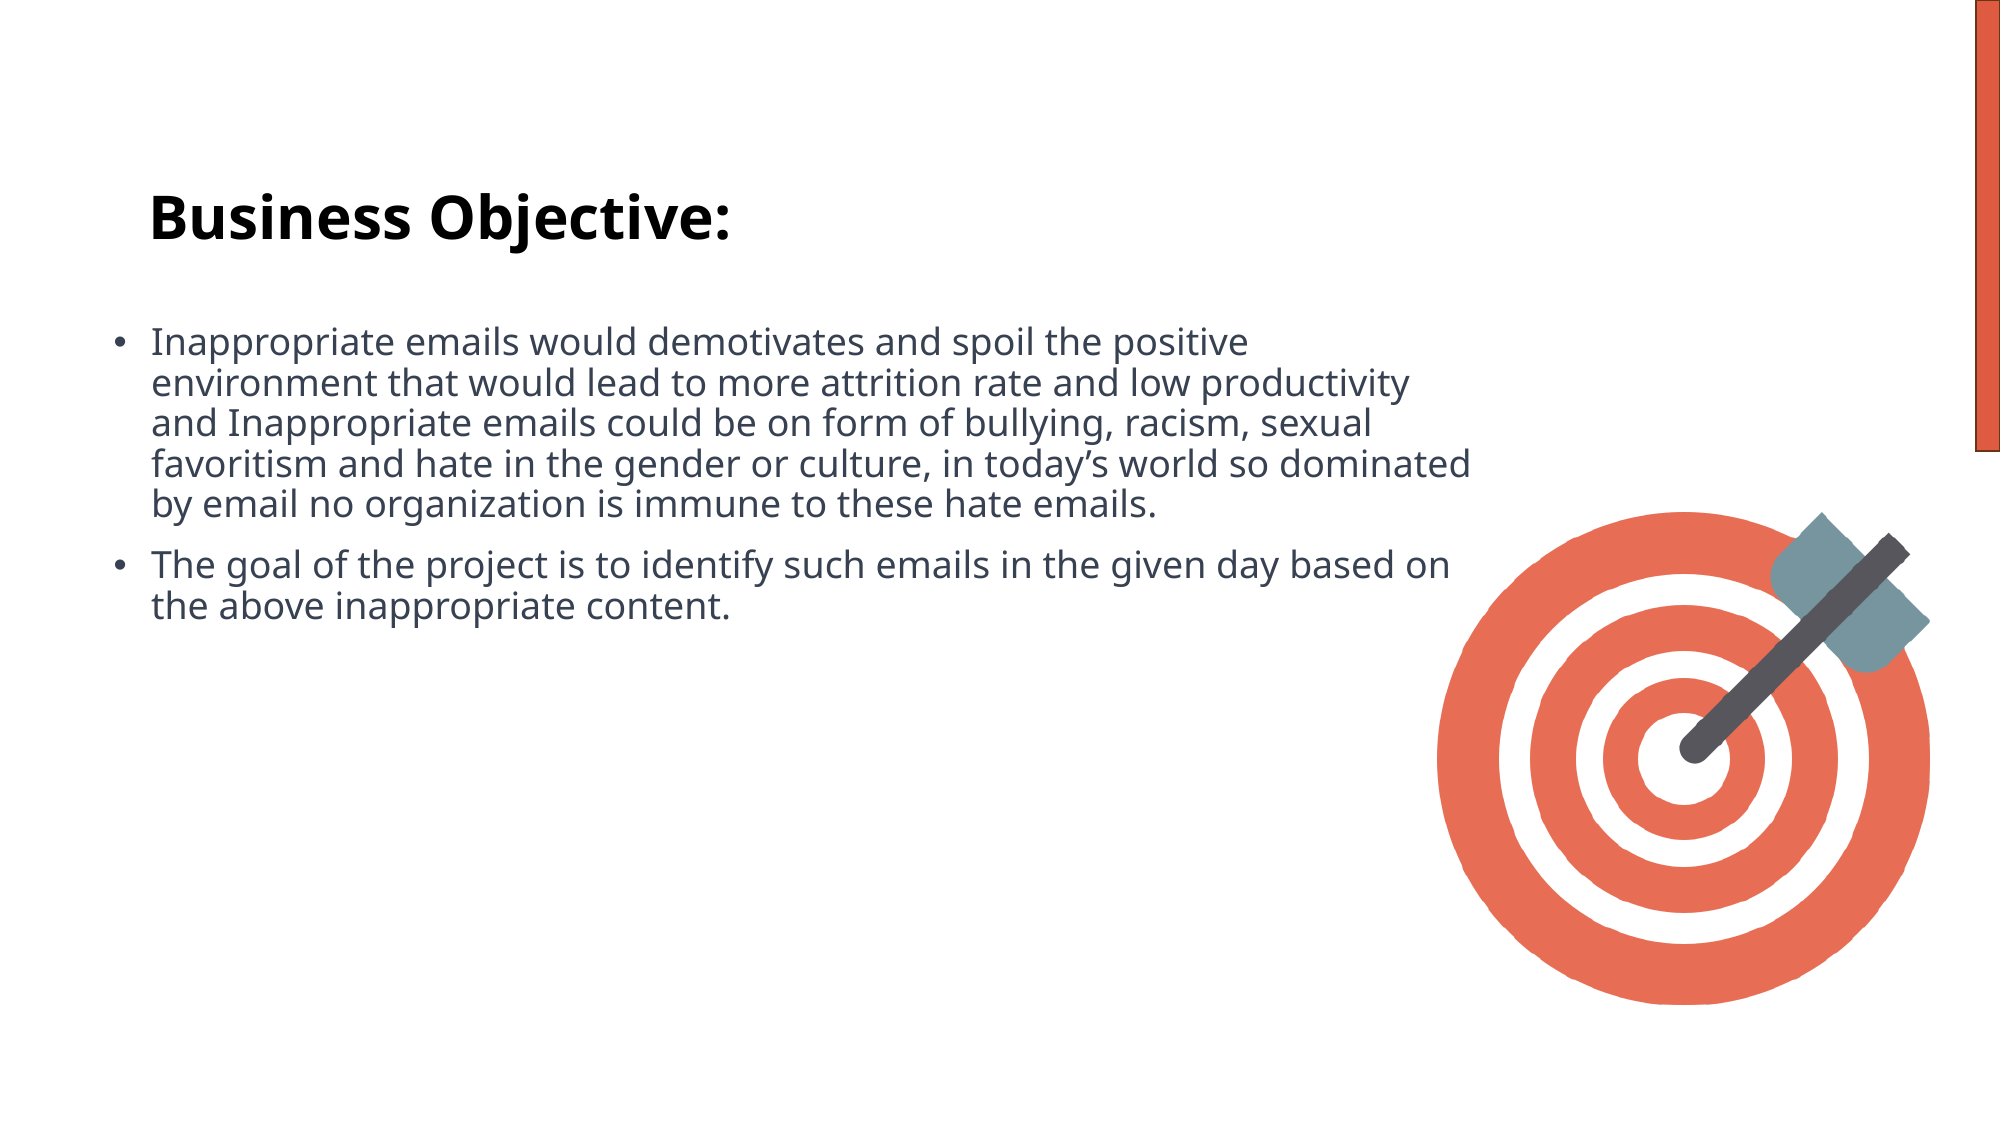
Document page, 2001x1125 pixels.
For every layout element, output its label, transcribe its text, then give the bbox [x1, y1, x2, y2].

title Business Objective: [133, 141, 935, 299]
list Inappropriate emails would demotivates and spoil the positive environment that would lead to more attrition rate and low productivity and Inappropriate emails could be on form of bullying, racism, sexual favoritism and hate in the gender or culture, in today’s world so dominated by email no organization is immune to these hate emails. The goal of the project is to identify such emails in the given day based on the above inappropriate content. [98, 316, 1500, 710]
text_box [1975, 0, 2000, 452]
picture [1437, 512, 1930, 1005]
